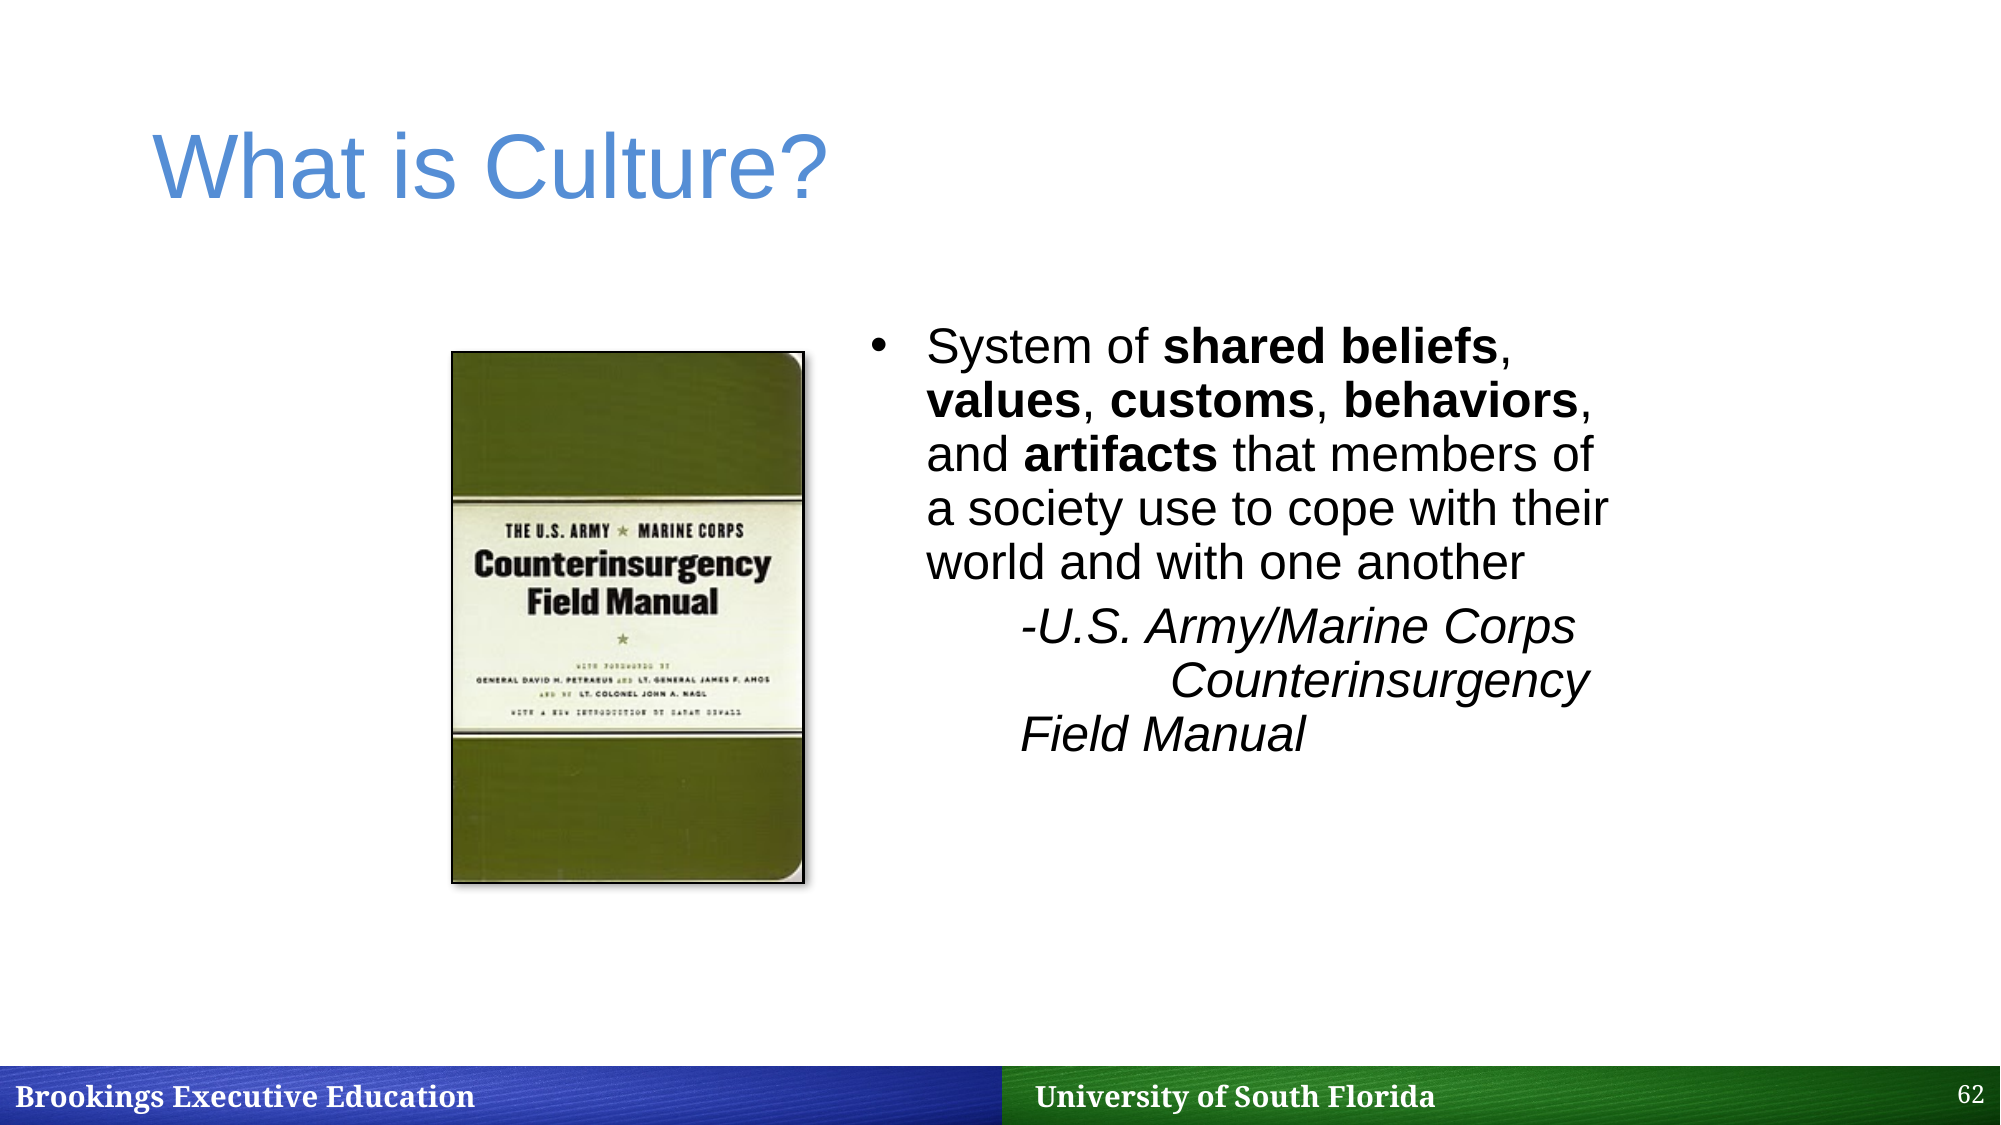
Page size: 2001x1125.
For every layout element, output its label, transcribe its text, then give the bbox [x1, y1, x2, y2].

title What is Culture? [137, 59, 1863, 278]
slide_number 62 [1932, 1066, 2000, 1125]
footer Brookings Executive Education University of South Florida [0, 1066, 1932, 1125]
picture [452, 353, 803, 882]
text_box System of shared beliefs, values, customs, behaviors, and artifacts that members of a society use to cope with their world and with one another -U.S. Army/Marine Corps Counterinsurgency Field Manual [854, 312, 1650, 1013]
